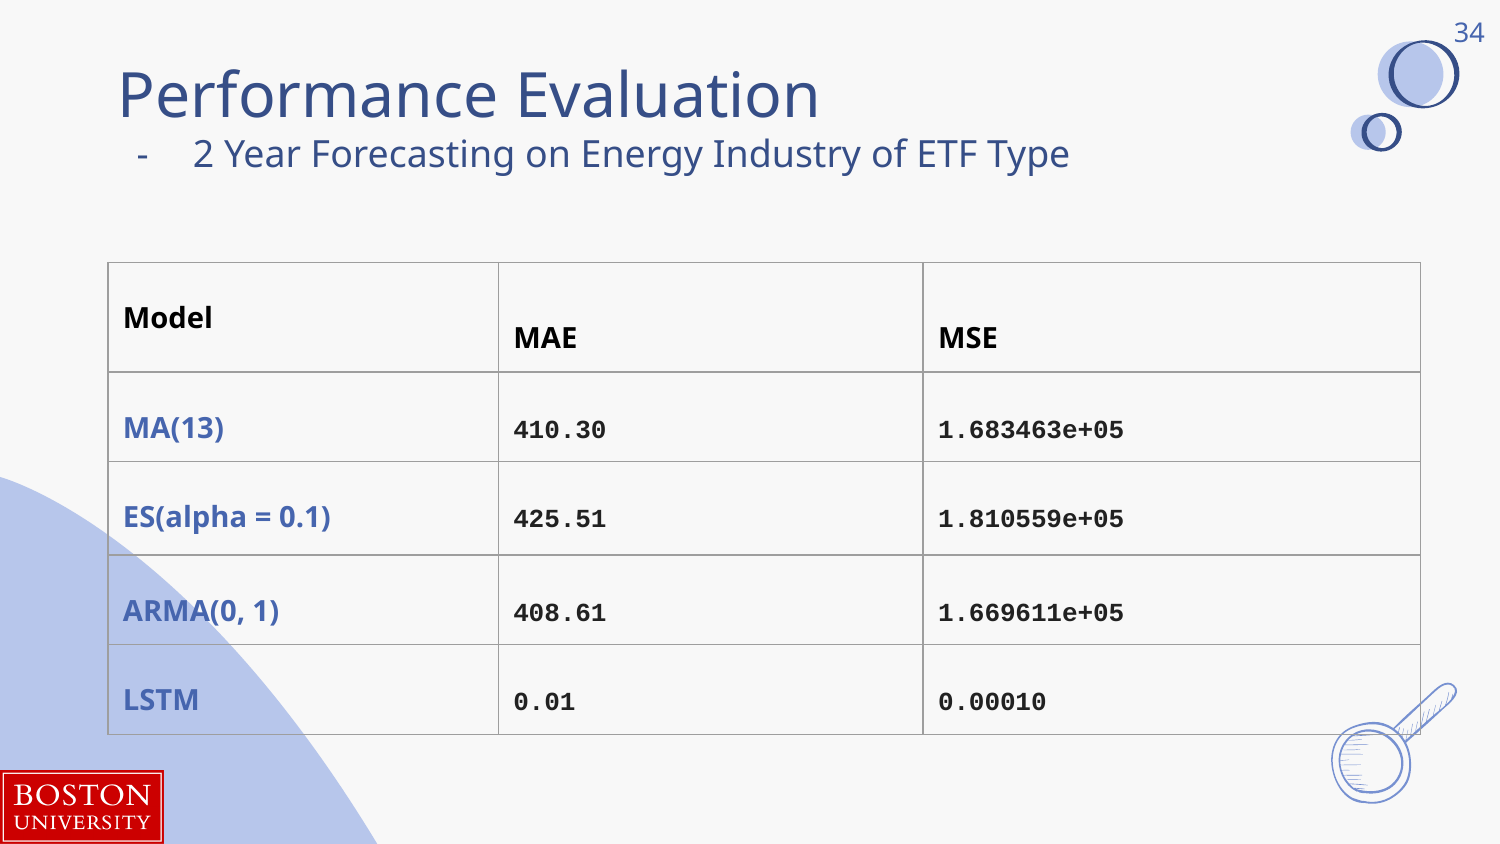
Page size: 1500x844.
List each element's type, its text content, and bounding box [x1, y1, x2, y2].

table_cell ARMA(0, 1) [109, 556, 498, 644]
table_cell 0.00010 [924, 645, 1420, 734]
table_cell 1.810559e+05 [924, 462, 1420, 554]
table_cell MA(13) [109, 373, 498, 461]
table_header Model [109, 263, 498, 371]
table_header MAE [499, 263, 922, 371]
table_cell 425.51 [499, 462, 922, 554]
table_cell ES(alpha = 0.1) [109, 462, 498, 554]
table_cell 1.669611e+05 [924, 556, 1420, 644]
table_header MSE [924, 263, 1420, 371]
slide_number ‹#› [1410, 0, 1500, 65]
table_cell 0.01 [499, 645, 922, 734]
table_cell LSTM [109, 645, 498, 734]
title Performance Evaluation 2 Year Forecasting on Energy Industry of ETF Type [102, 40, 1296, 135]
table_cell 1.683463e+05 [924, 373, 1420, 461]
table_cell 410.30 [499, 373, 922, 461]
table_cell 408.61 [499, 556, 922, 644]
picture [0, 770, 164, 844]
